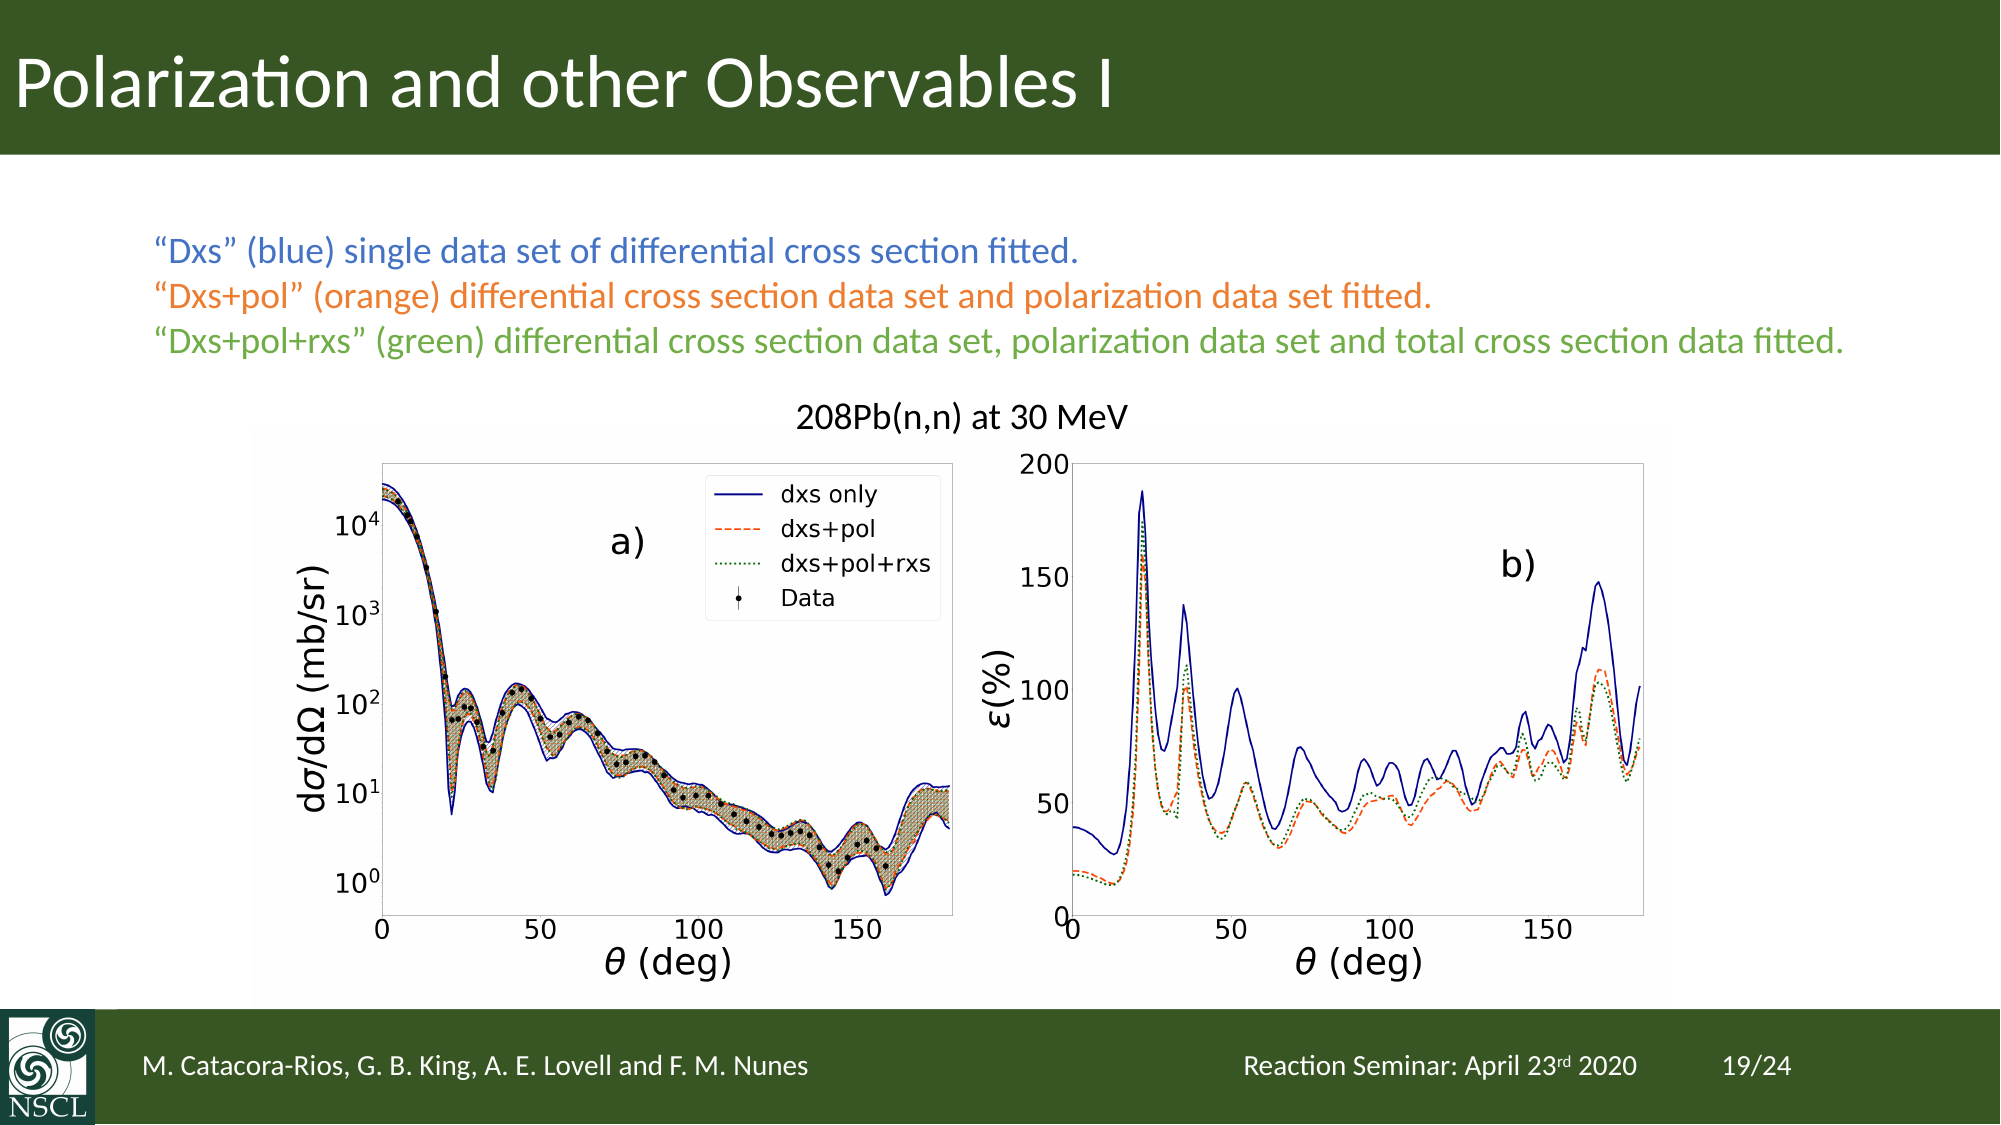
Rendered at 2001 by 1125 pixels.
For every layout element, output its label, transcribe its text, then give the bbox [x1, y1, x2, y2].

picture [0, 1008, 117, 1125]
picture [251, 424, 1673, 1009]
text_box M. Catacora-Rios, G. B. King, A. E. Lovell and F. M. Nunes Reaction Seminar: April 23rd 2020 19/24 [117, 1009, 2000, 1124]
text_box Polarization and other Observables I [0, 0, 2000, 155]
text_box 208Pb(n,n) at 30 MeV [780, 384, 1144, 424]
text_box “Dxs” (blue) single data set of differential cross section fitted. “Dxs+pol” (orange) differential cross section data set and polarization data set fitted. “Dxs+pol+rxs” (green) differential cross section data set, polarization data set and total cross section data fitted. [137, 218, 1862, 368]
